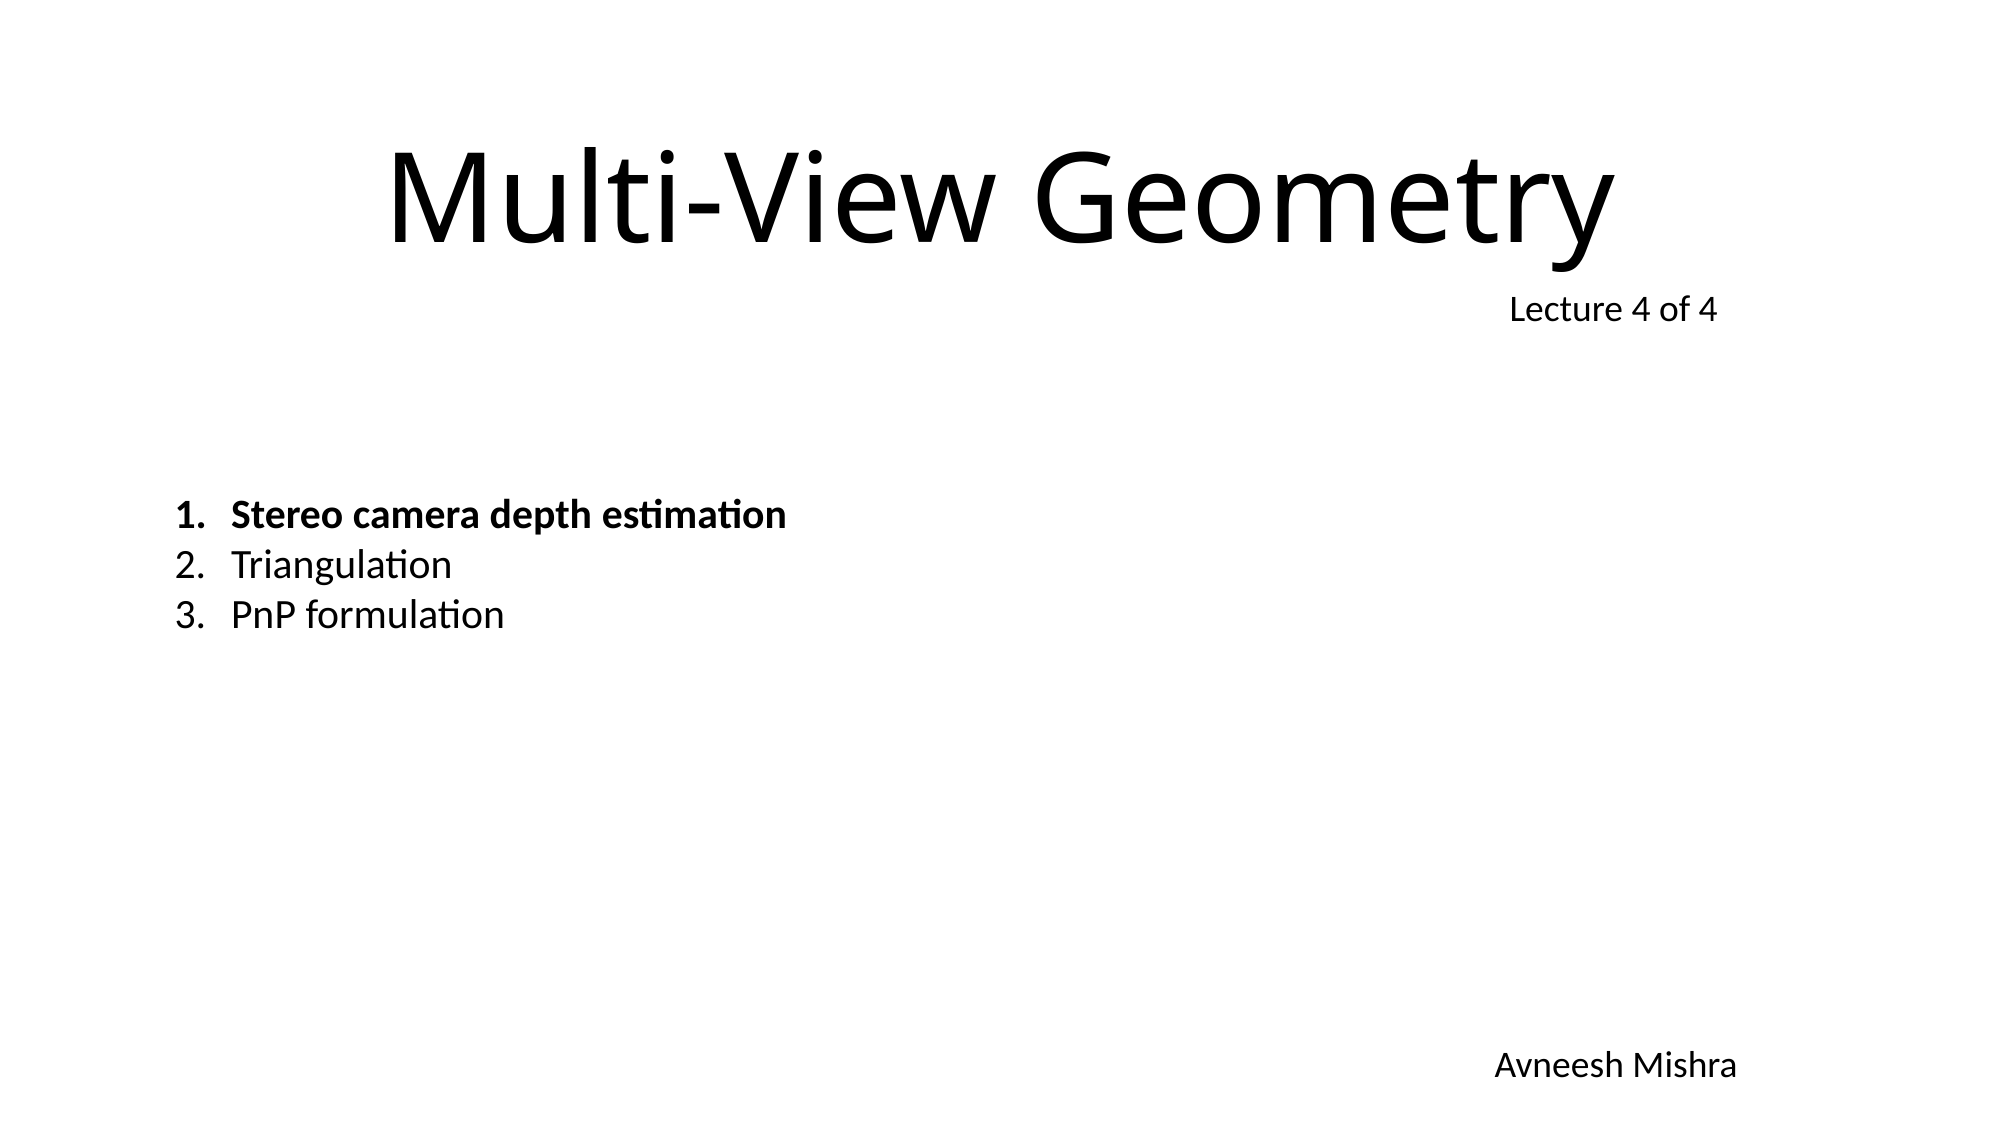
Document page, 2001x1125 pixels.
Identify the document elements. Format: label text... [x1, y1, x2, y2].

title Multi-View Geometry [249, 62, 1750, 277]
text_box Stereo camera depth estimation Triangulation PnP formulation [159, 479, 937, 644]
text_box Lecture 4 of 4 [1494, 276, 1750, 337]
text_box Avneesh Mishra [1479, 1032, 1964, 1092]
